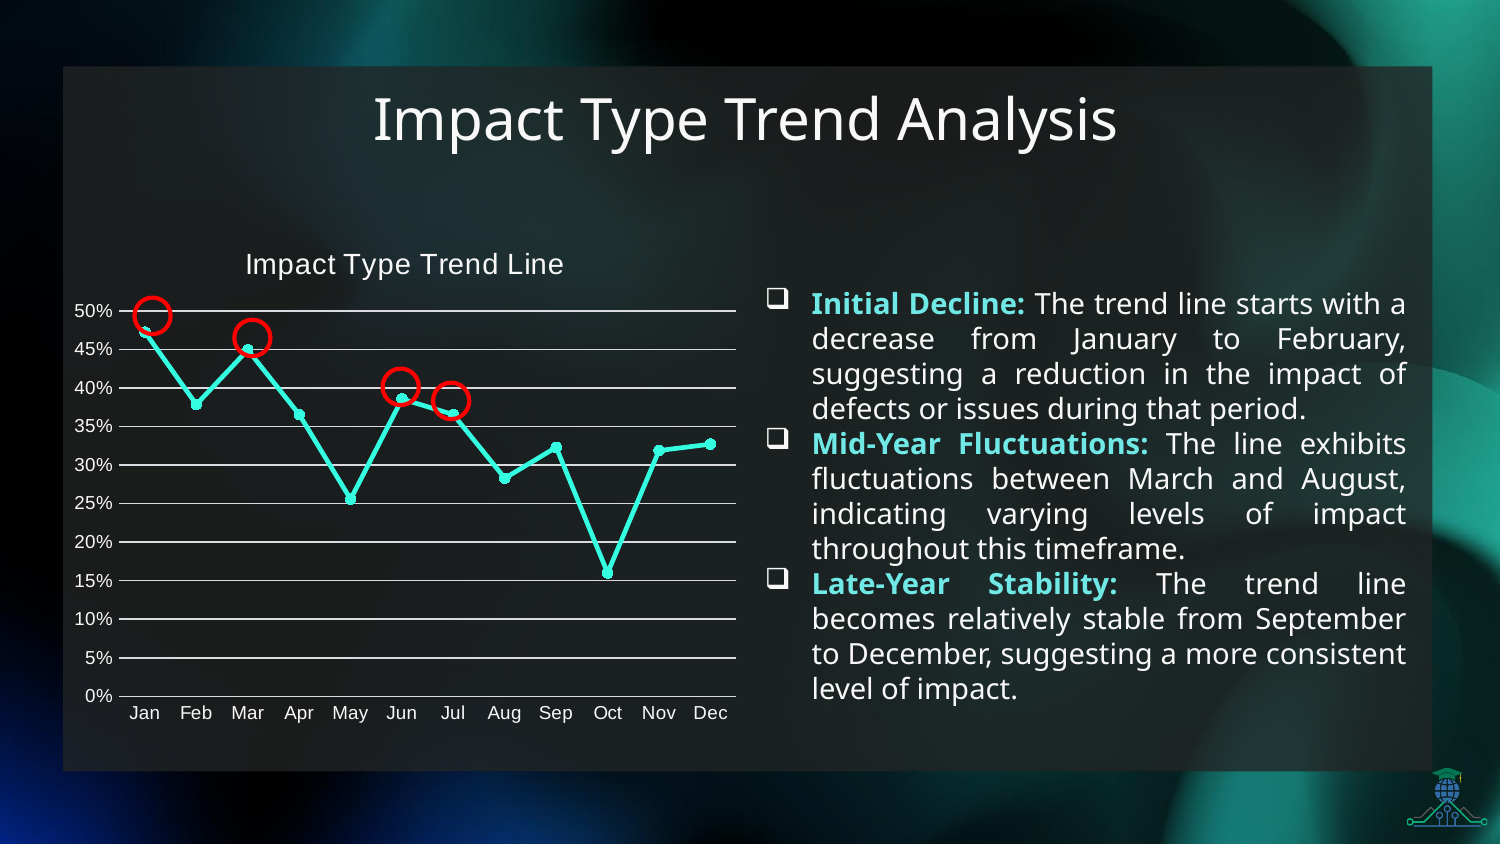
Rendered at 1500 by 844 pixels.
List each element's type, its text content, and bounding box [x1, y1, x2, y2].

title Impact Type Trend Analysis [60, 67, 1432, 169]
picture [0, 0, 1500, 844]
text_box Initial Decline: The trend line starts with a decrease from January to February, suggesting a reduction in the impact of defects or issues during that period. Mid-Year Fluctuations: The line exhibits fluctuations between March and August, indicating varying levels of impact throughout this timeframe. Late-Year Stability: The trend line becomes relatively stable from September to December, suggesting a more consistent level of impact. [755, 278, 1422, 713]
chart [60, 220, 751, 735]
